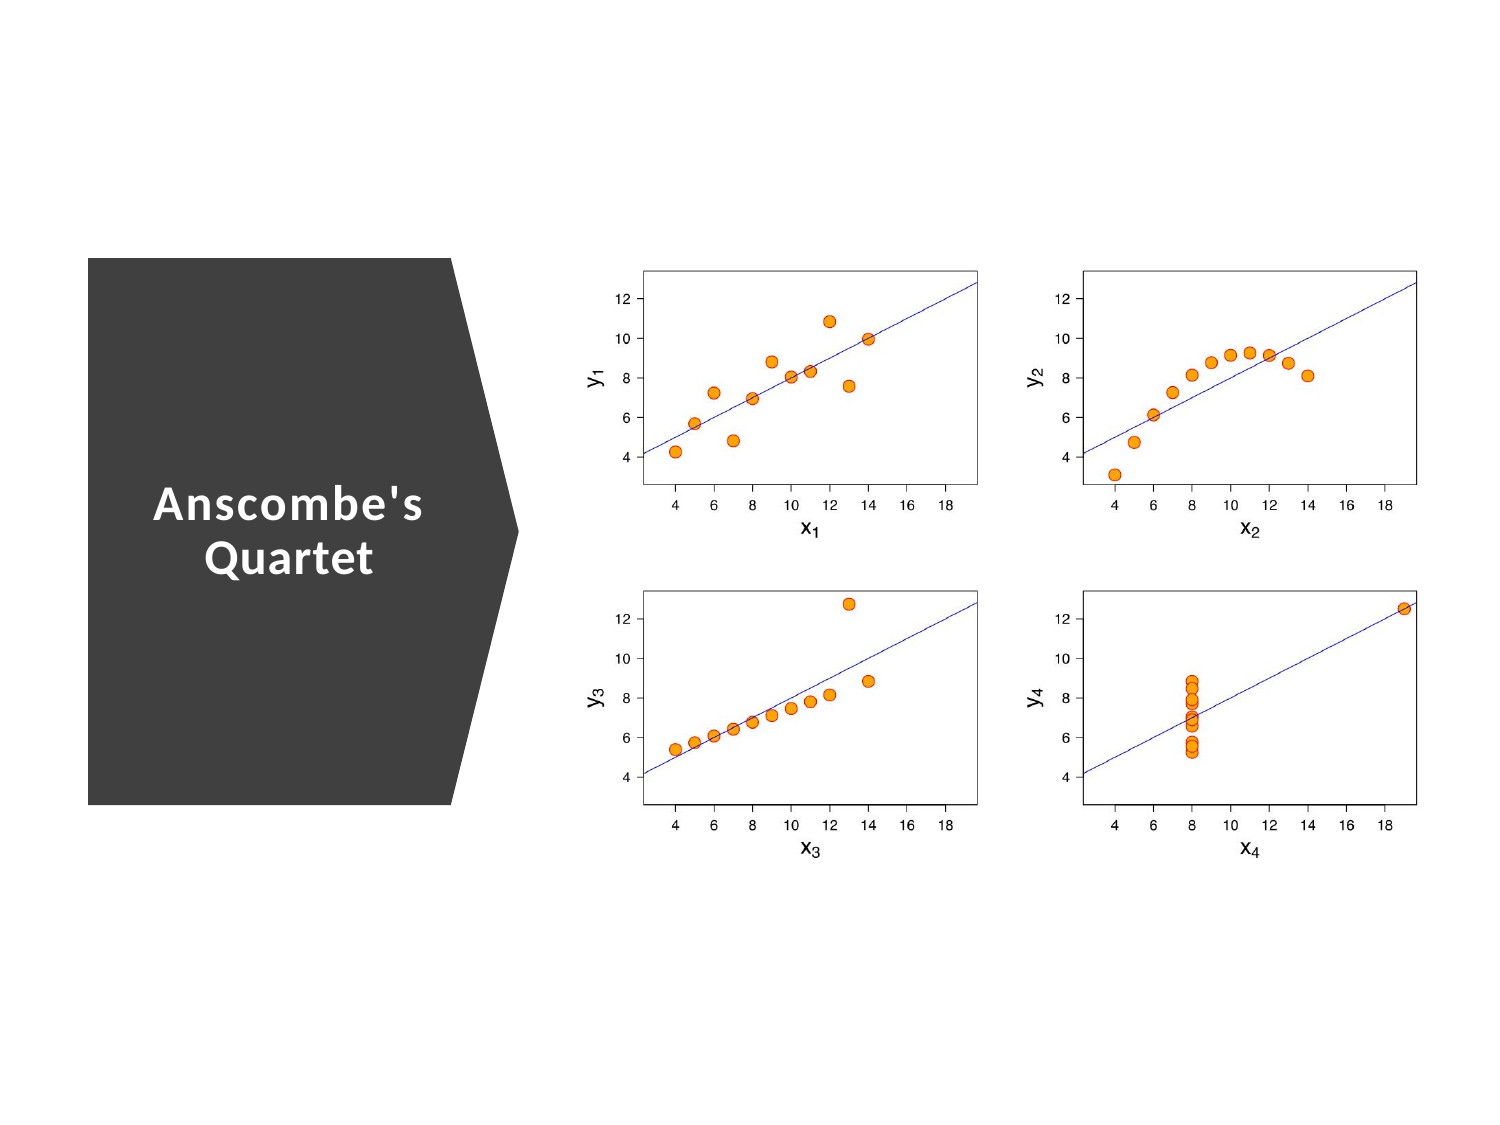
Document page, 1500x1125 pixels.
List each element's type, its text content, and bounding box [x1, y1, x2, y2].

picture [587, 265, 1423, 859]
title Anscombe's Quartet [126, 322, 450, 741]
text_box [86, 256, 521, 808]
